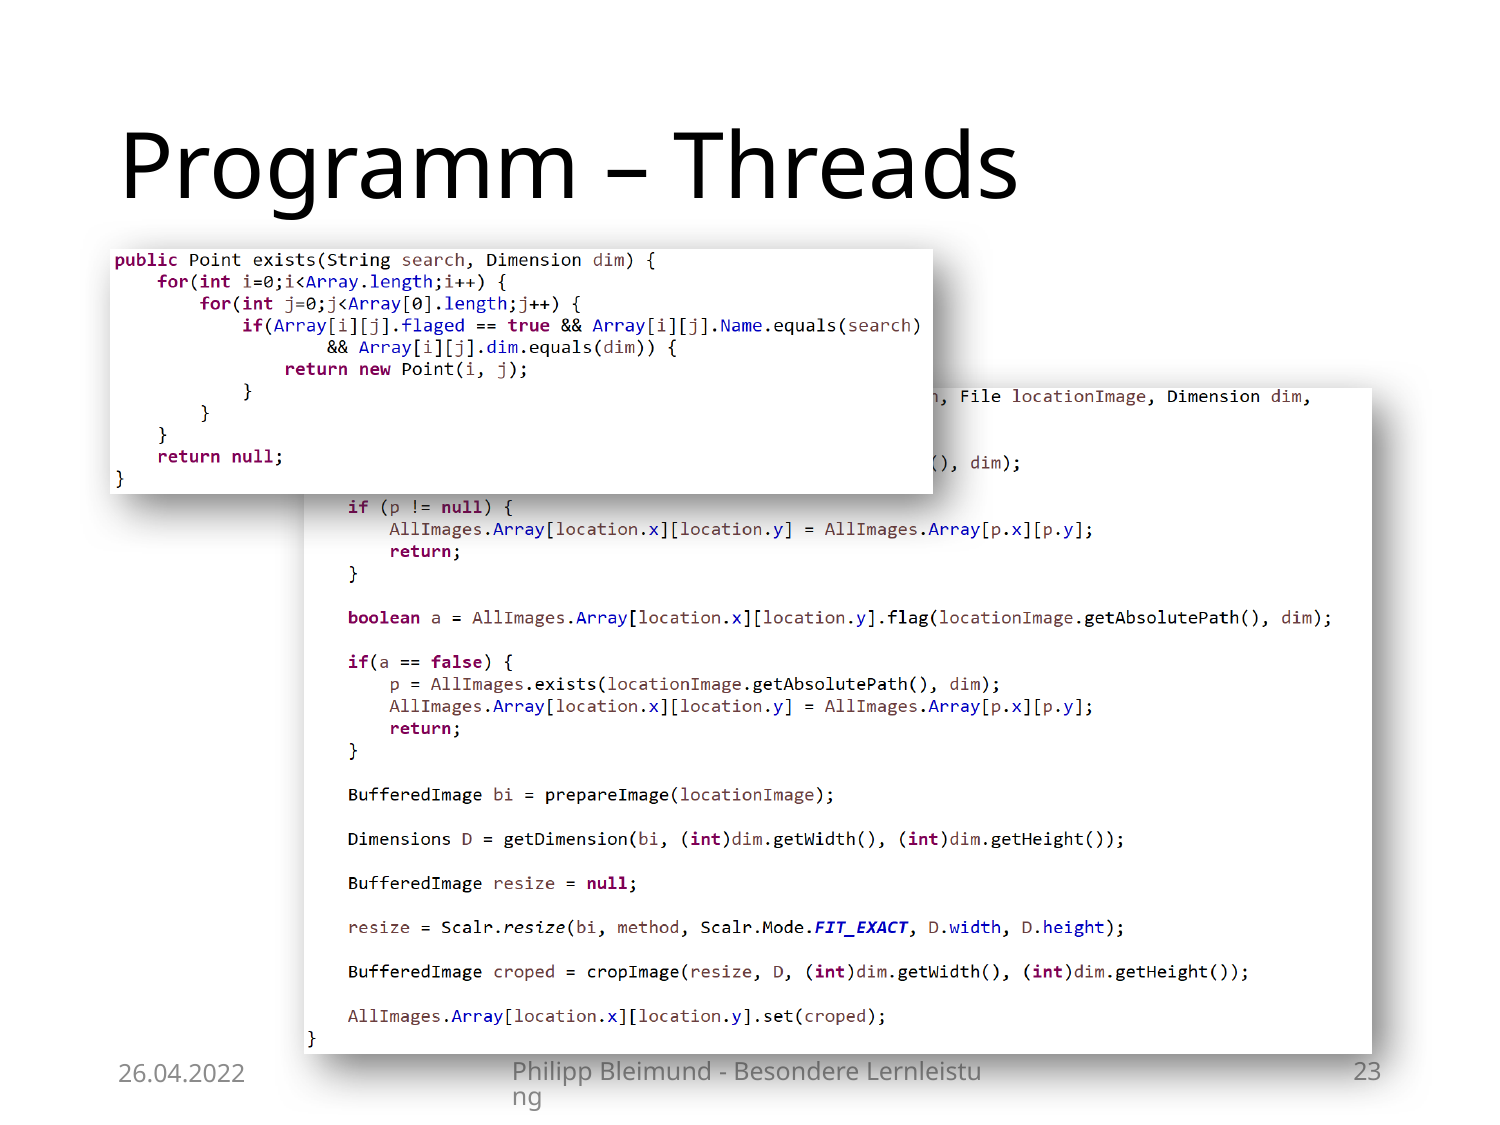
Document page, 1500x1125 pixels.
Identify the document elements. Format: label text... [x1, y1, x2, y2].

picture [304, 388, 1372, 1054]
footer Philipp Bleimund - Besondere Lernleistung [496, 1054, 1004, 1103]
title Programm – Threads [103, 59, 1397, 278]
slide_number 23 [1059, 1042, 1397, 1103]
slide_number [103, 1042, 441, 1103]
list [110, 249, 933, 494]
